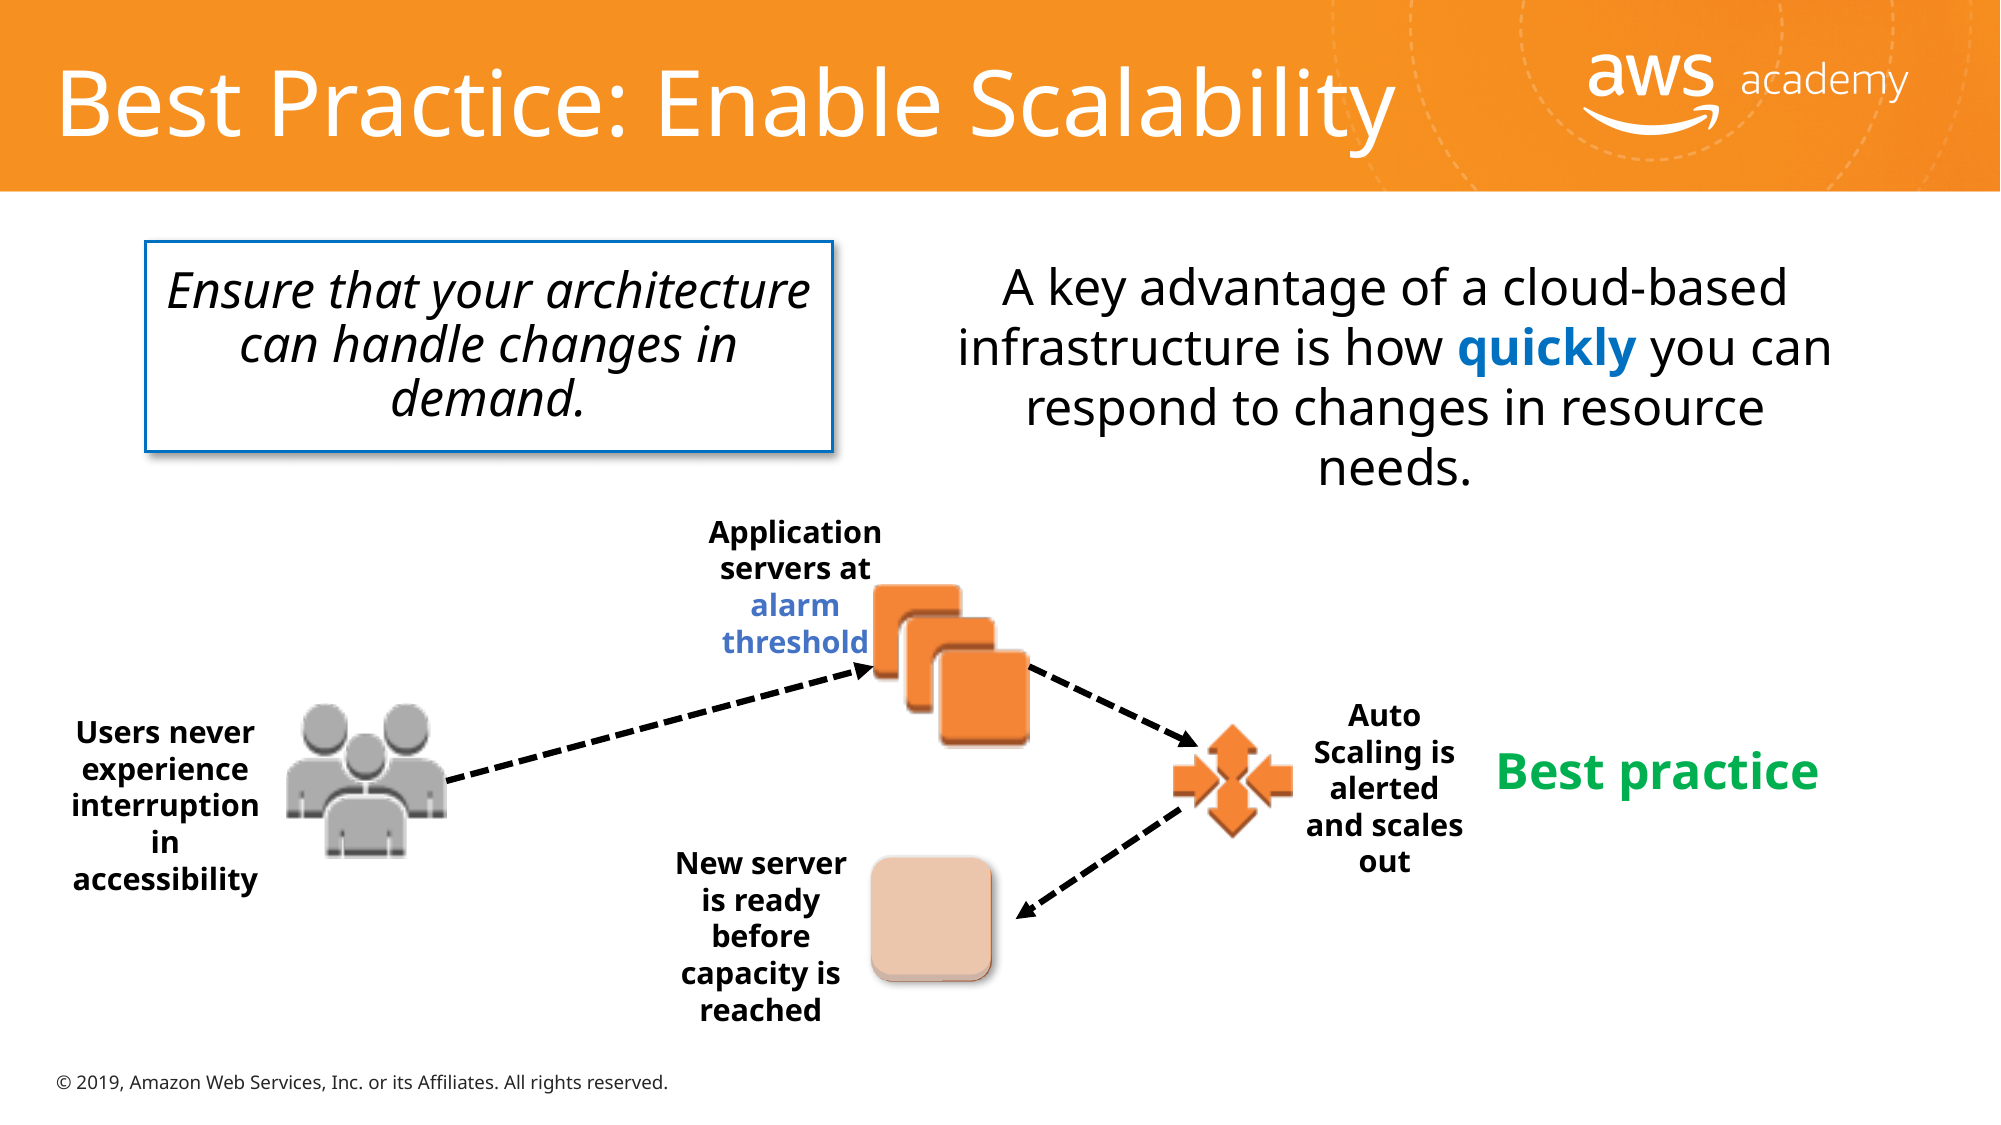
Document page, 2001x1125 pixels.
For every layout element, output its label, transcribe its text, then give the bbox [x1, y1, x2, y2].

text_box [446, 666, 874, 781]
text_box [1015, 808, 1181, 919]
text_box Best practice [1477, 732, 1839, 807]
text_box A key advantage of a cloud-based infrastructure is how quickly you can respond to changes in resource needs. [937, 248, 1854, 503]
text_box New server is ready before capacity is reached [660, 844, 862, 1028]
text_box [1029, 666, 1199, 747]
text_box Auto Scaling is alerted and scales out [1301, 695, 1469, 879]
text_box Users never experience interruption in accessibility [56, 713, 274, 897]
picture [0, 0, 2000, 1125]
list Ensure that your architecture can handle changes in demand. [145, 240, 833, 453]
title Best Practice: Enable Scalability [39, 43, 1863, 172]
text_box Application servers at alarm threshold [703, 512, 888, 660]
